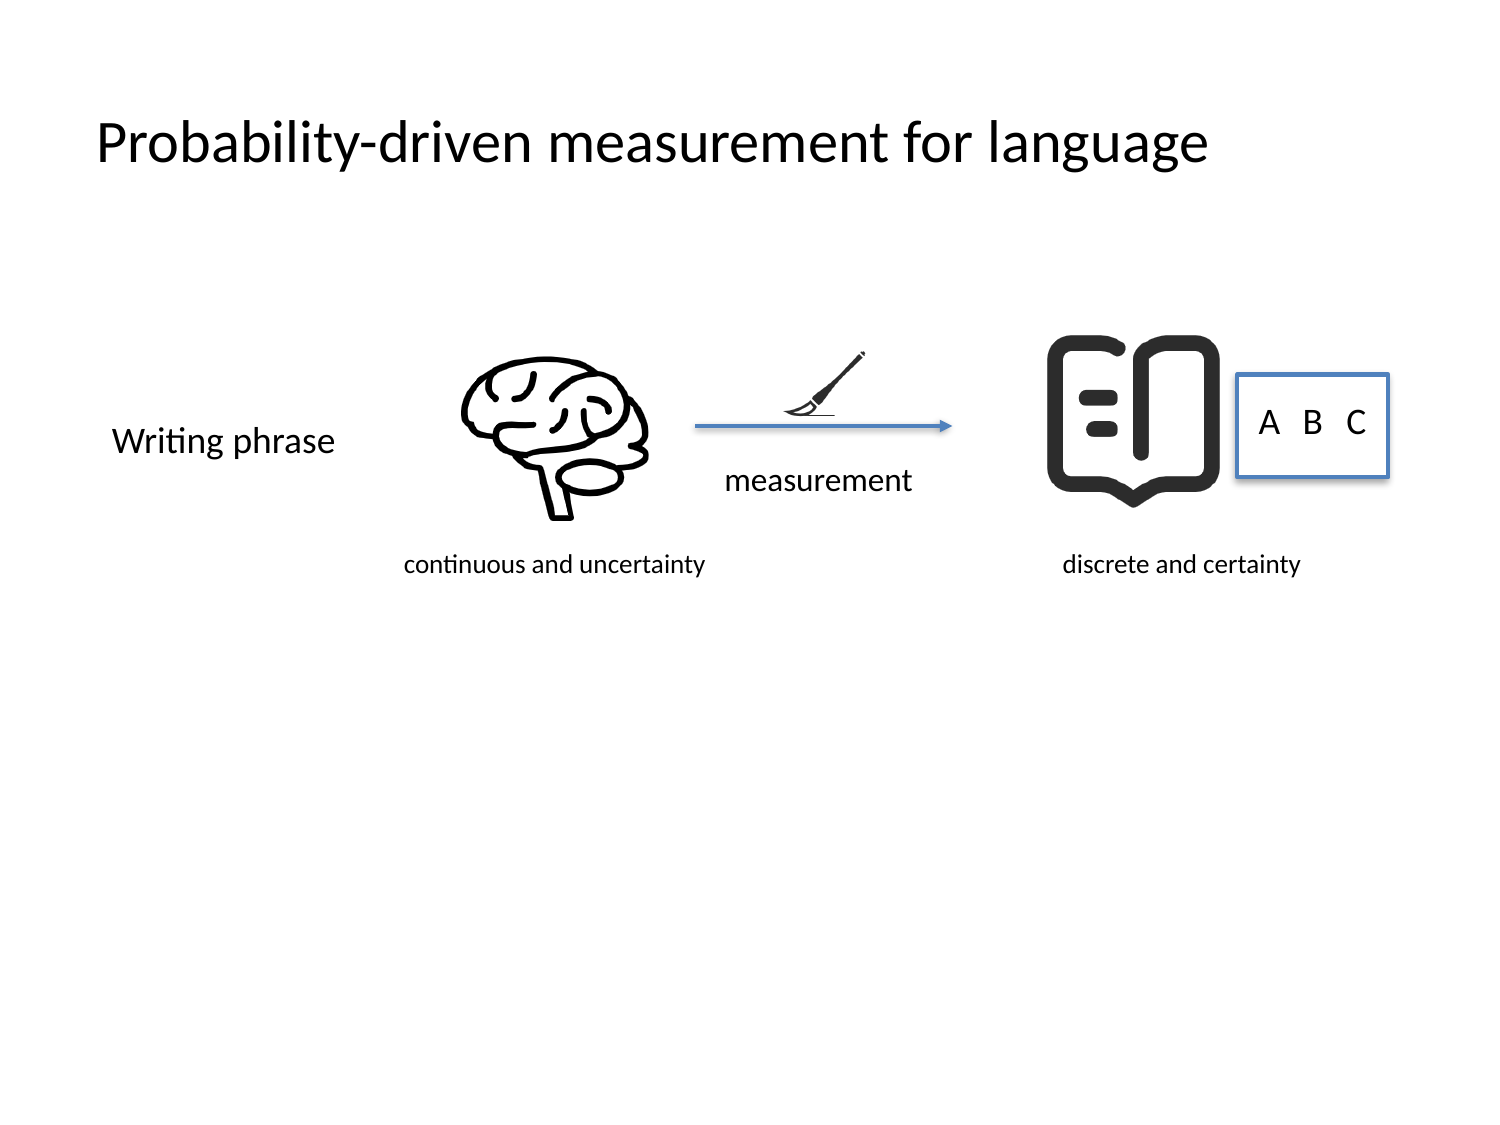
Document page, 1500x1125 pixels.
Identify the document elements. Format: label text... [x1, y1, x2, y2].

text_box A [1251, 389, 1289, 450]
picture [779, 339, 868, 428]
text_box B [1295, 389, 1331, 450]
text_box Writing phrase [104, 408, 344, 469]
picture [460, 343, 649, 532]
text_box continuous and uncertainty [396, 539, 714, 587]
text_box discrete and certainty [1055, 539, 1309, 587]
picture [1038, 327, 1227, 516]
text_box [1237, 374, 1389, 478]
text_box [872, 419, 953, 433]
title Probability-driven measurement for language [74, 44, 1426, 234]
text_box measurement [716, 450, 921, 506]
text_box C [1338, 389, 1374, 450]
